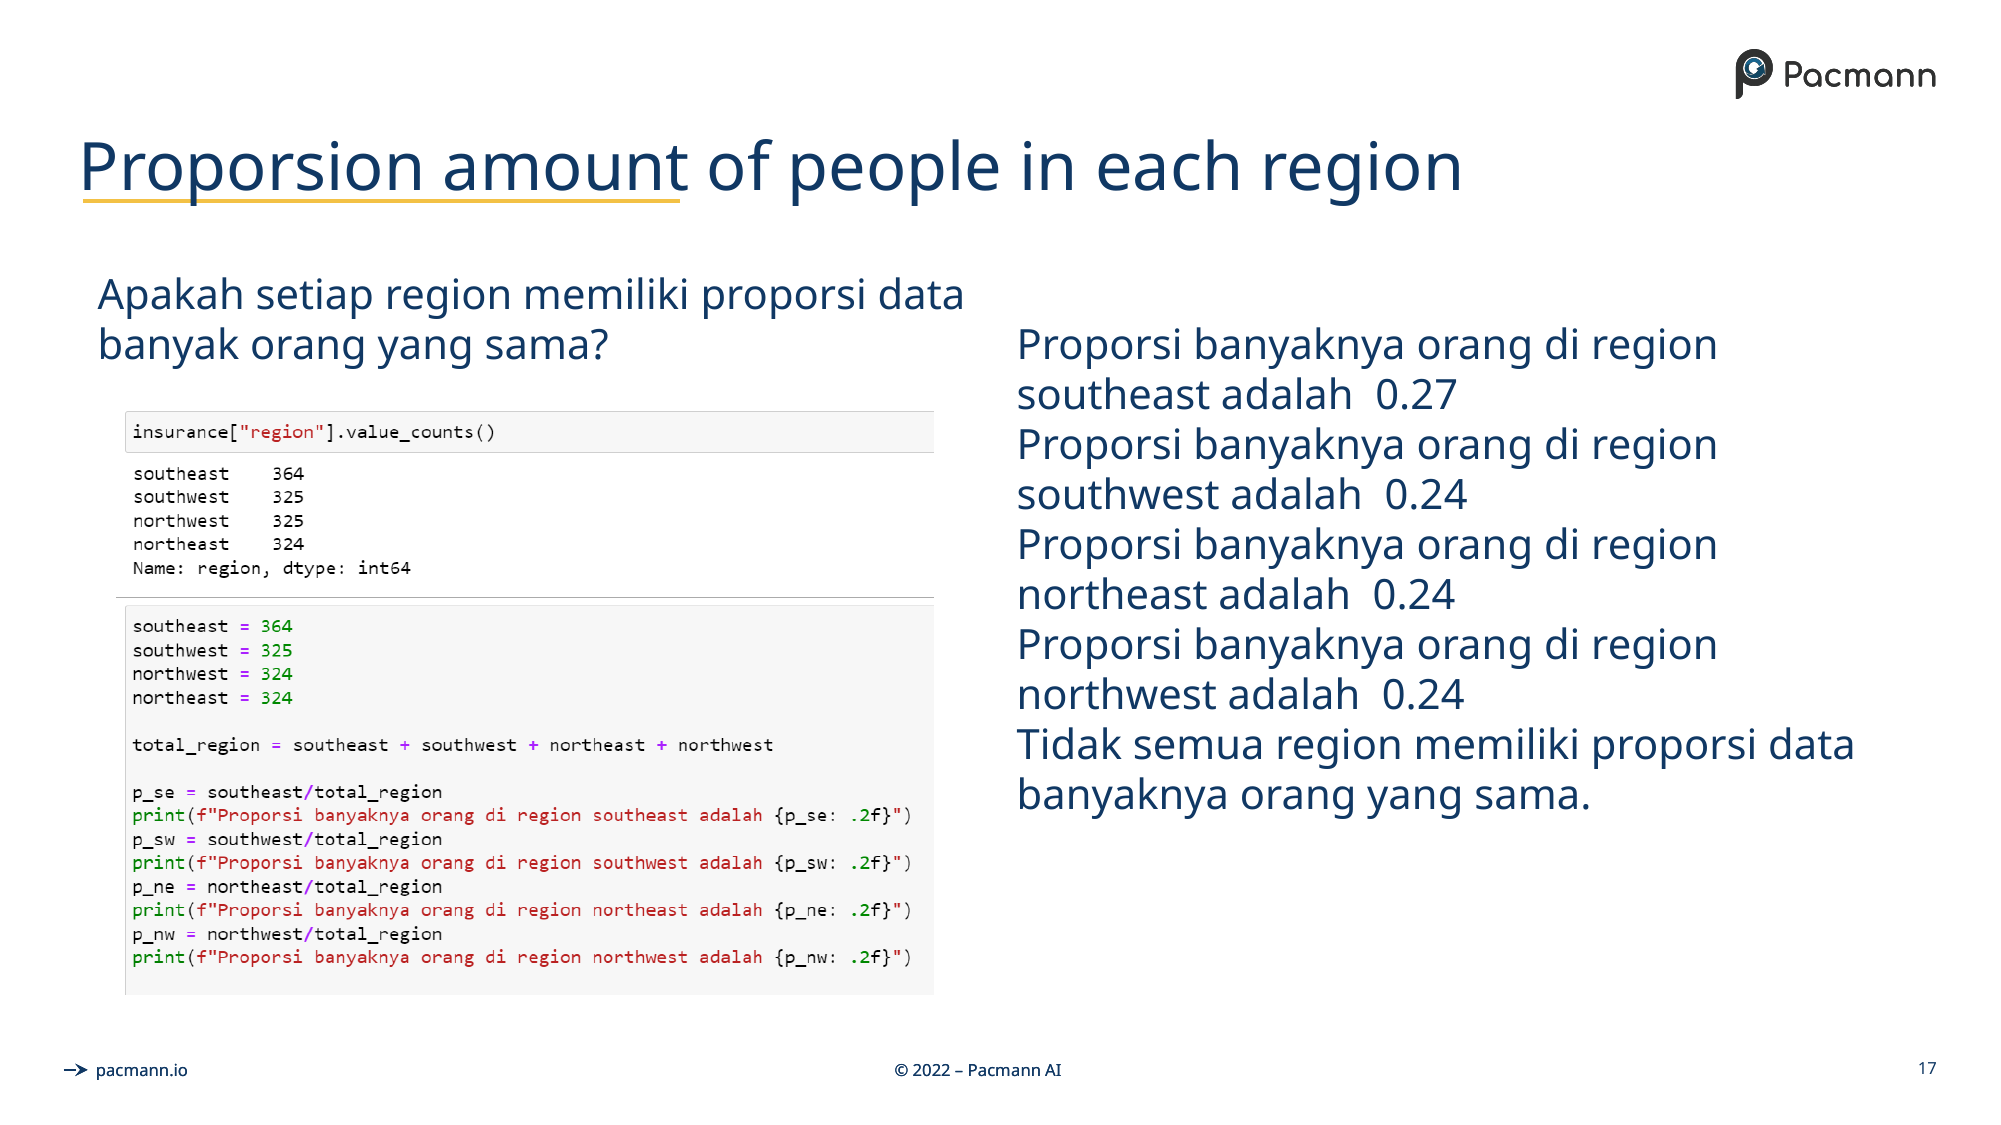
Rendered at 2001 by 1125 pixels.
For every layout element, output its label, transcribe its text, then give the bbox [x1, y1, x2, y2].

picture [116, 404, 934, 995]
text_box Apakah setiap region memiliki proporsi data banyak orang yang sama? Proporsi banyaknya orang di region southeast adalah 0.27 Proporsi banyaknya orang di region southwest adalah 0.24 Proporsi banyaknya orang di region northeast adalah 0.24 Proporsi banyaknya orang di region northwest adalah 0.24 Tidak semua region memiliki proporsi data banyaknya orang yang sama. [65, 259, 1934, 977]
picture [1707, 36, 1966, 112]
title Proporsion amount of people in each region [63, 59, 1935, 278]
